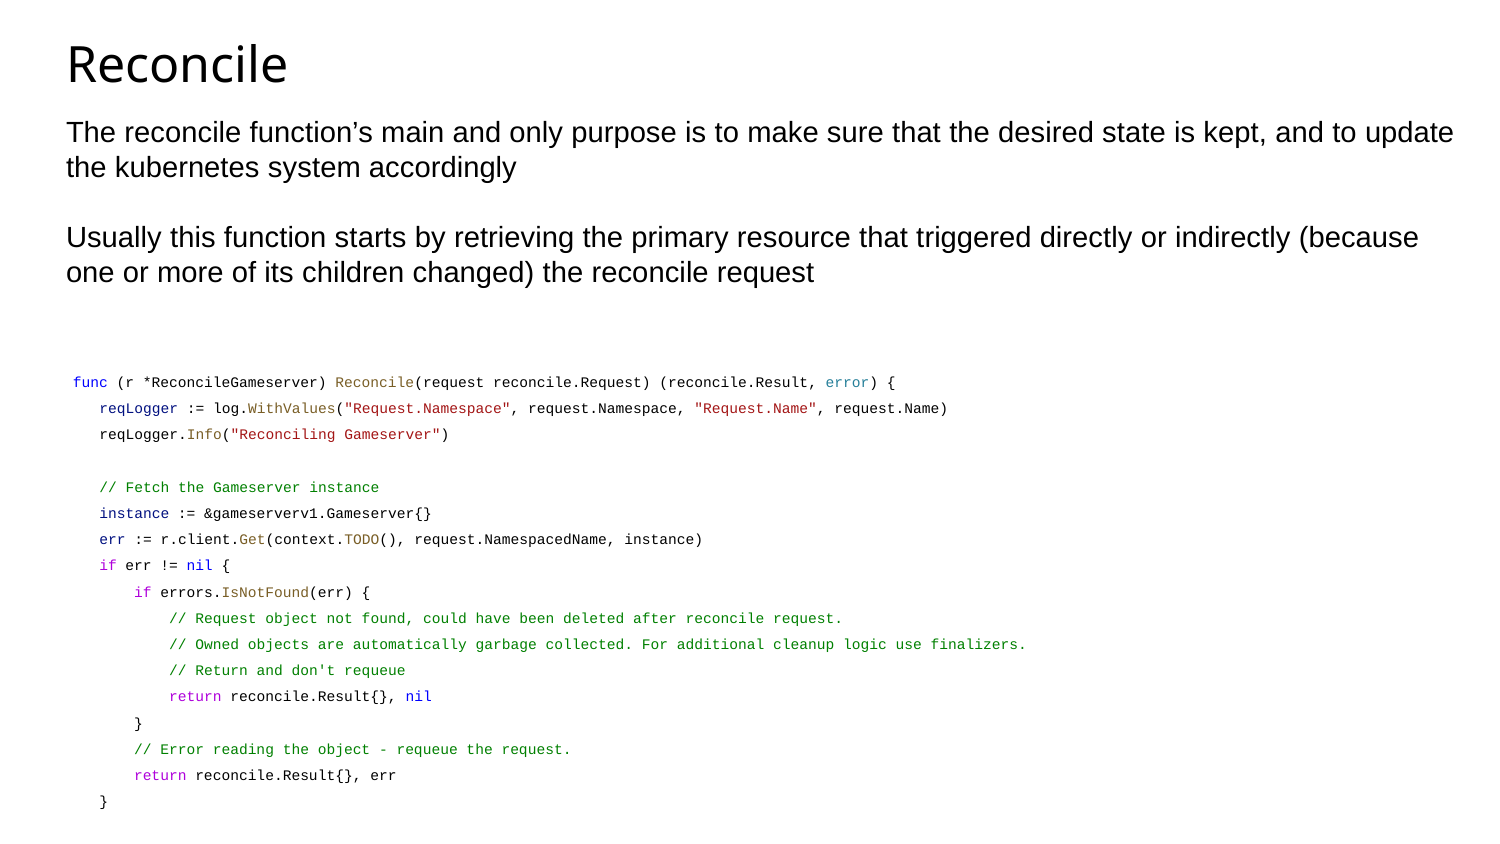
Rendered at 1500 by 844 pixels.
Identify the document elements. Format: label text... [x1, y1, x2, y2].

text_box func (r *ReconcileGameserver) Reconcile(request reconcile.Request) (reconcile.Result, error) { reqLogger := log.WithValues("Request.Namespace", request.Namespace, "Request.Name", request.Name) reqLogger.Info("Reconciling Gameserver") // Fetch the Gameserver instance instance := &gameserverv1.Gameserver{} err := r.client.Get(context.TODO(), request.NamespacedName, instance) if err != nil { if errors.IsNotFound(err) { // Request object not found, could have been deleted after reconcile request. // Owned objects are automatically garbage collected. For additional cleanup logic use finalizers. // Return and don't requeue return reconcile.Result{}, nil } // Error reading the object - requeue the request. return reconcile.Result{}, err } [57, 348, 1217, 842]
title Reconcile [51, 17, 1449, 98]
list The reconcile function’s main and only purpose is to make sure that the desired state is kept, and to update the kubernetes system accordingly Usually this function starts by retrieving the primary resource that triggered directly or indirectly (because one or more of its children changed) the reconcile request [51, 98, 1477, 306]
